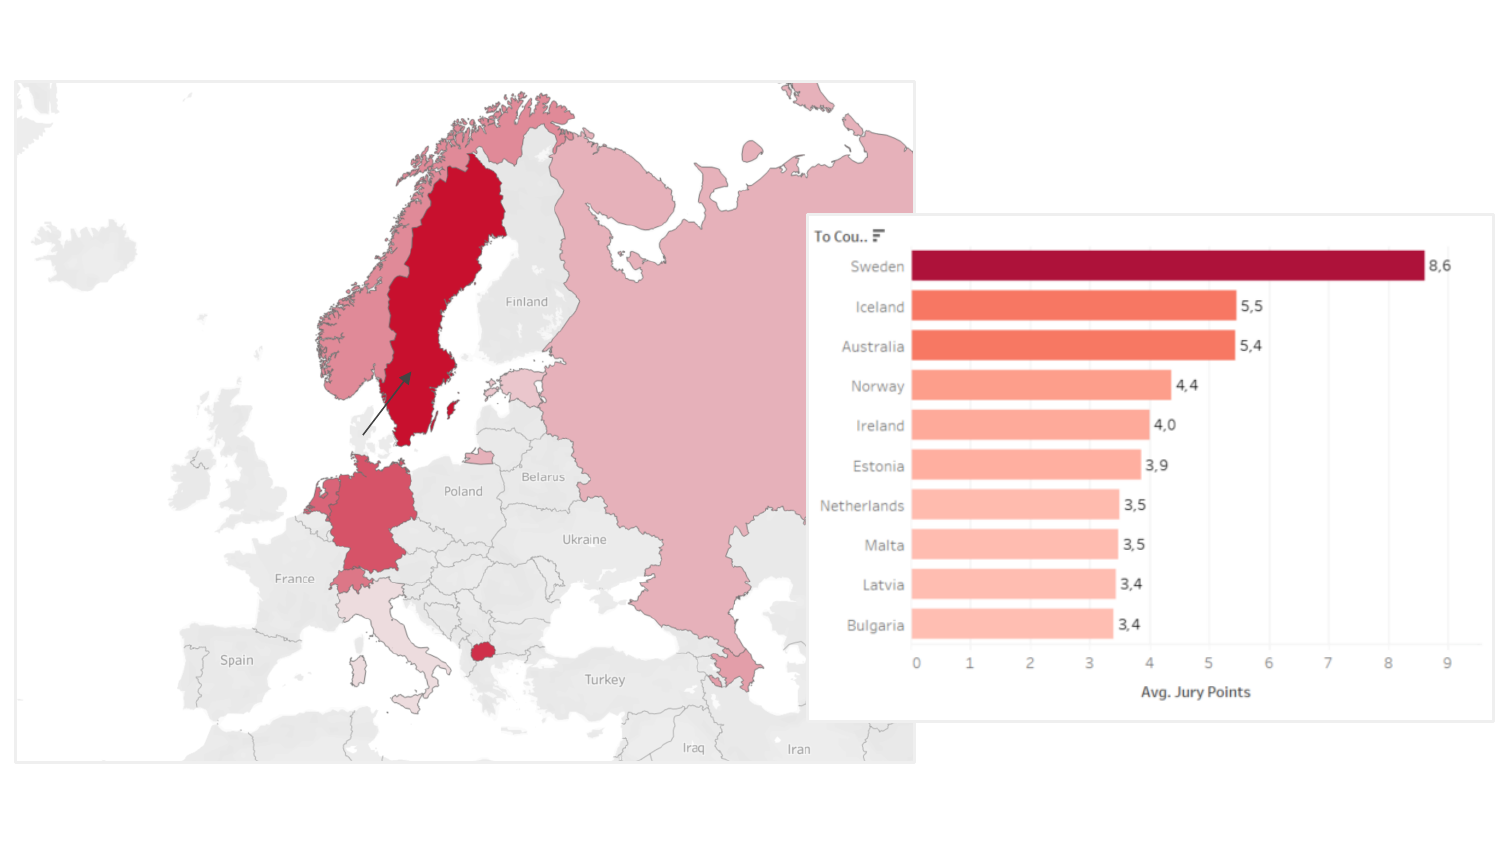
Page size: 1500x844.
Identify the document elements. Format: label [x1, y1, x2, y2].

picture [16, 82, 1493, 761]
text_box [362, 371, 412, 436]
